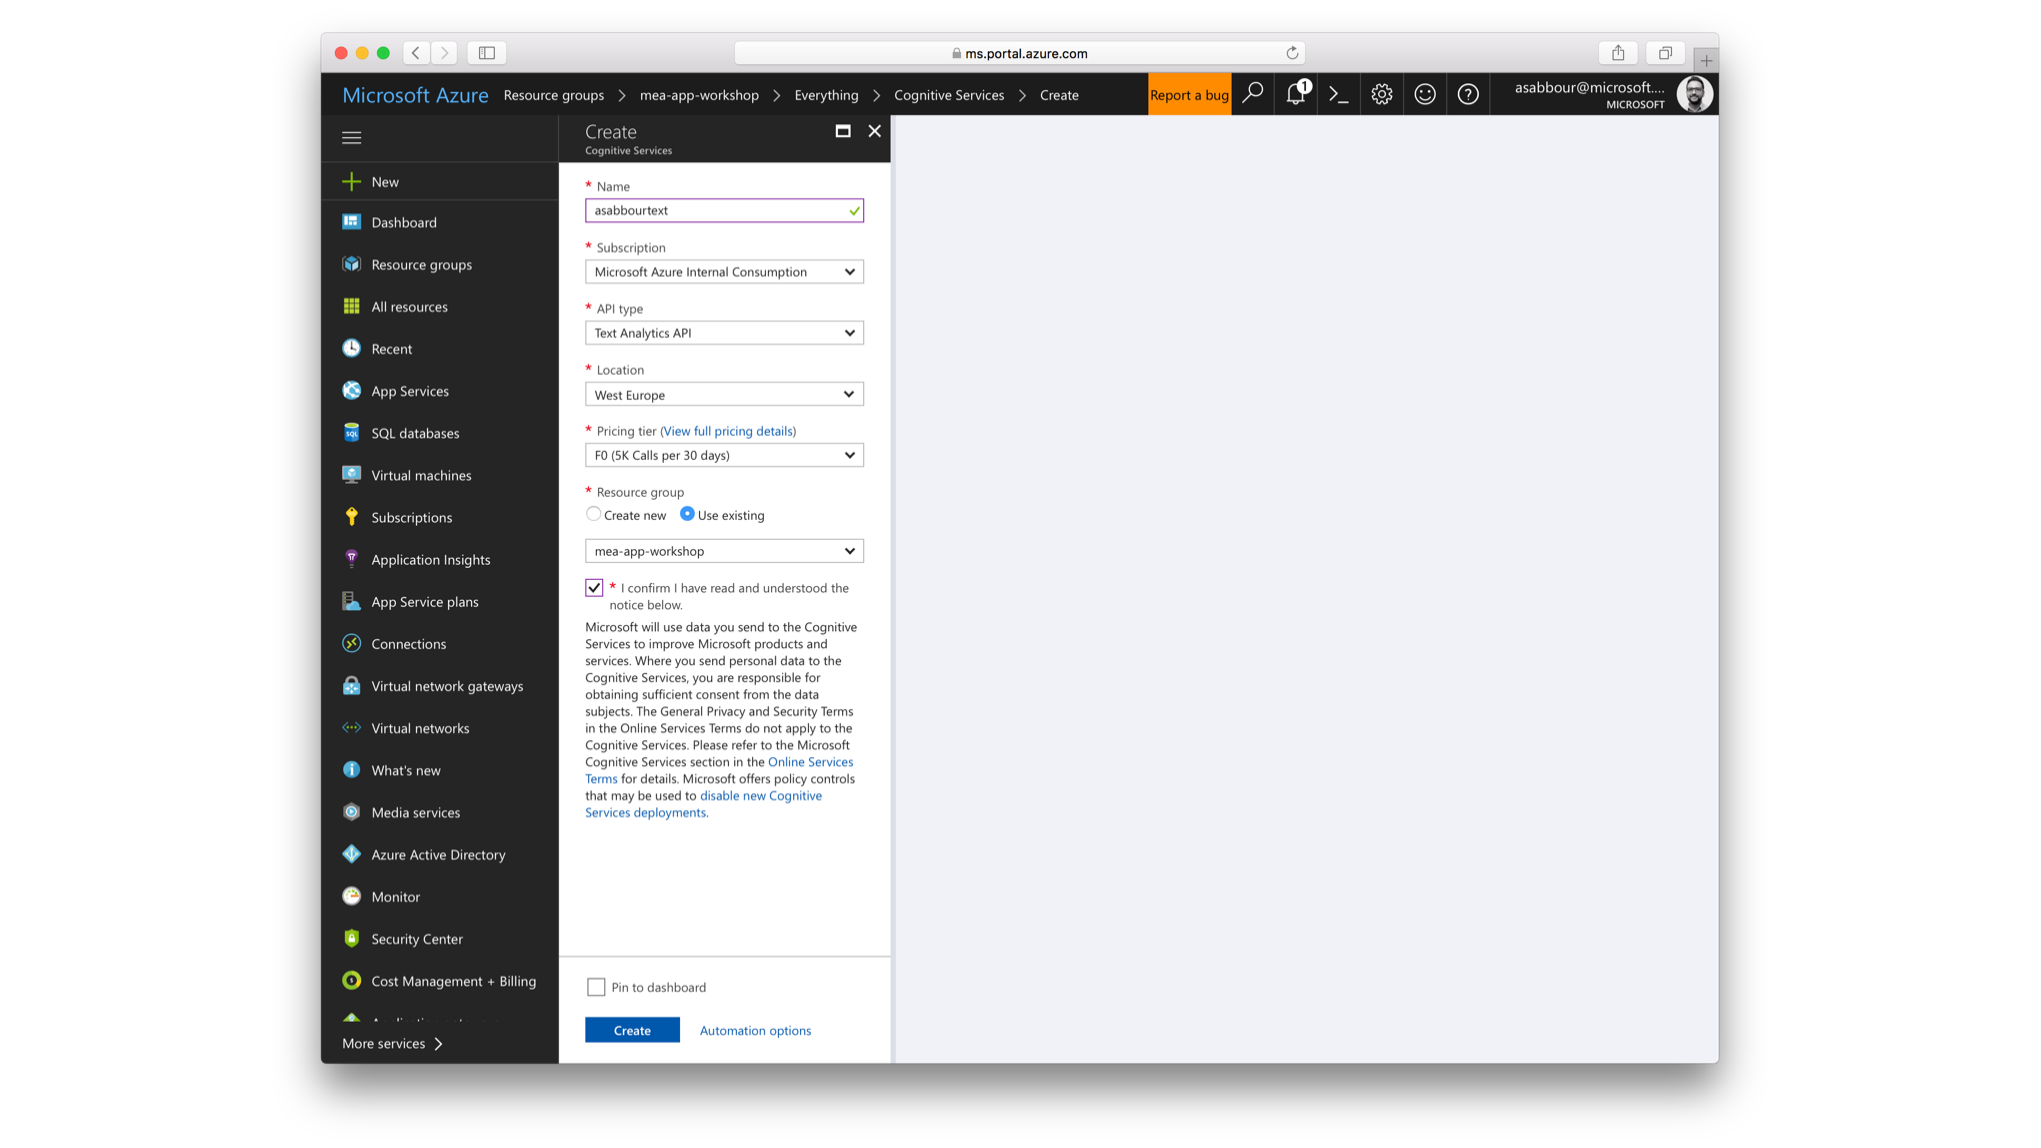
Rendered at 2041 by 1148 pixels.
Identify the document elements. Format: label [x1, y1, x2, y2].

picture [261, 0, 1779, 1148]
